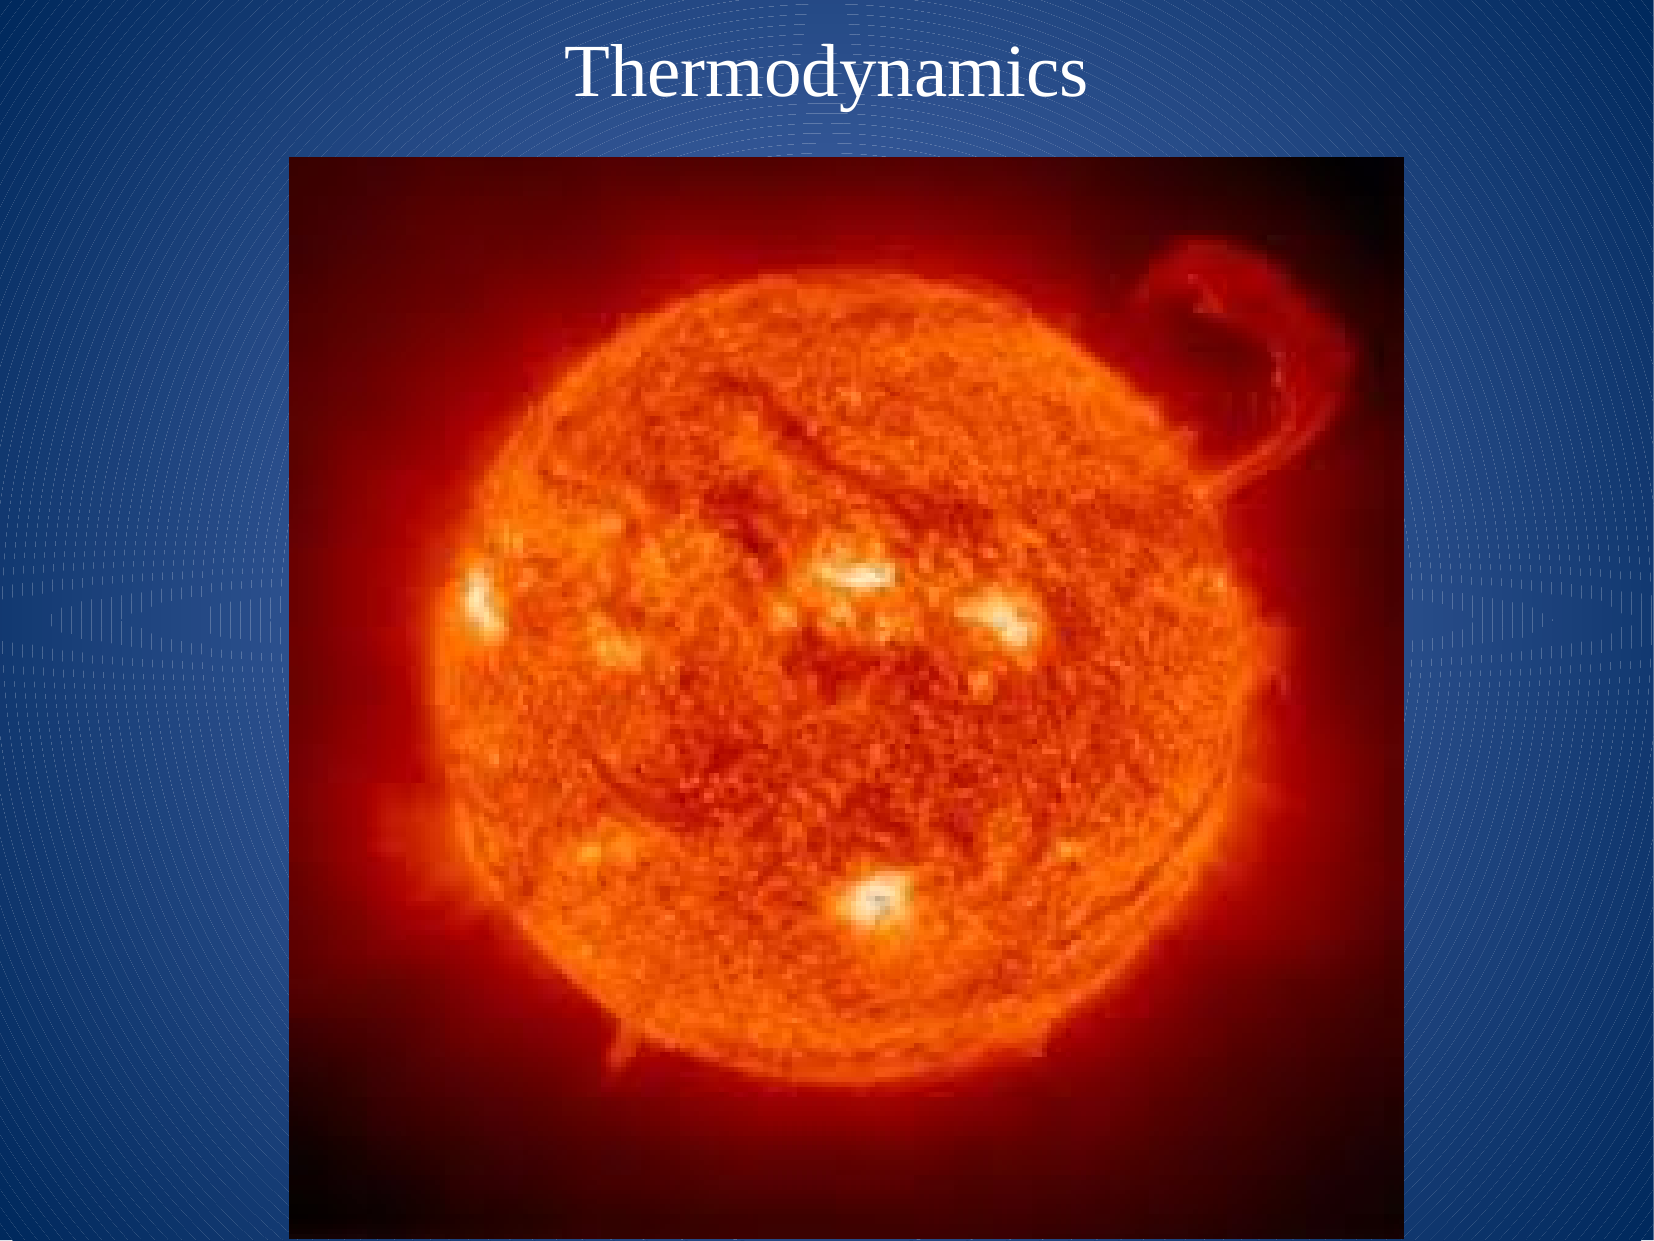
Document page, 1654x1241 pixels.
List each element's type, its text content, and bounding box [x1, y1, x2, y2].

text_box Thermodynamics [0, 13, 1654, 119]
picture [289, 157, 1404, 1239]
